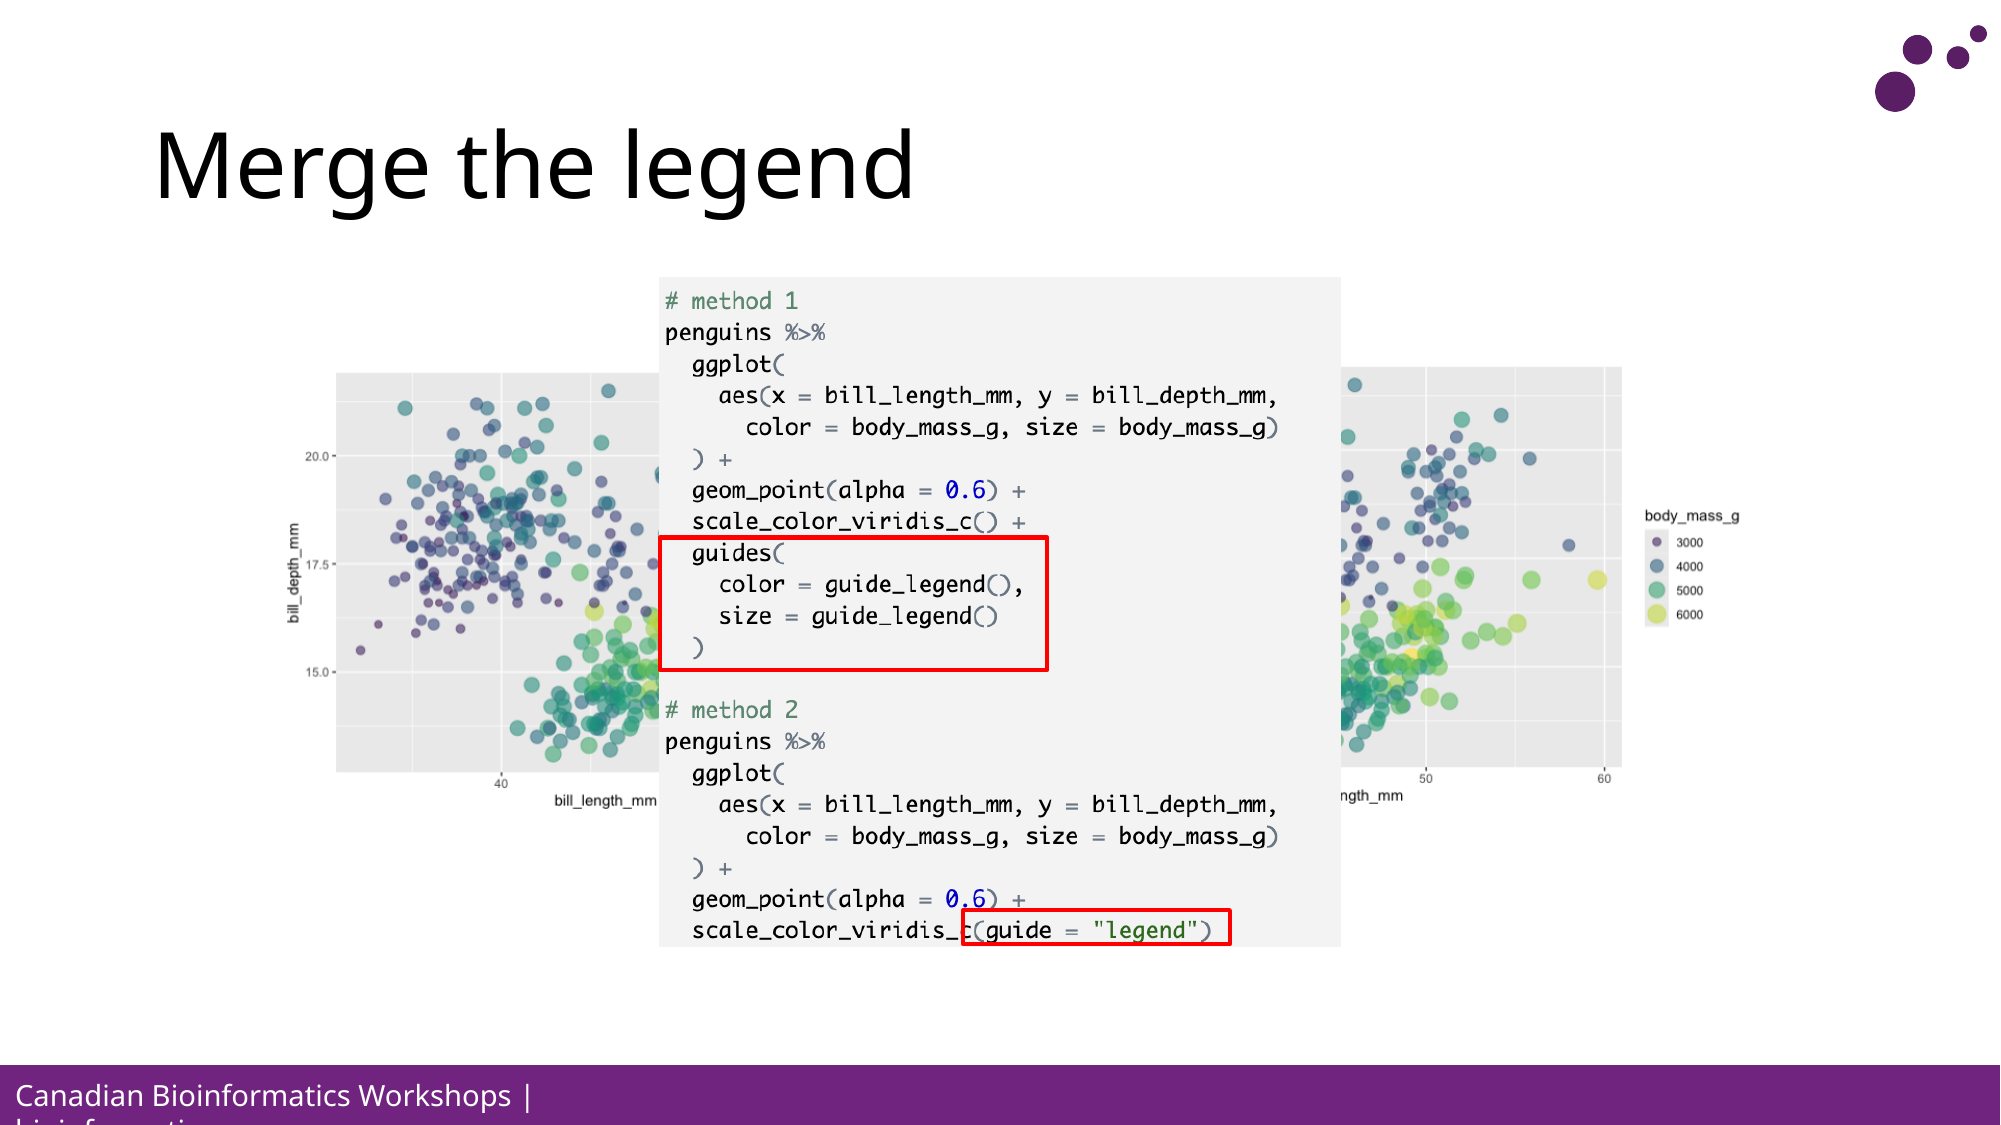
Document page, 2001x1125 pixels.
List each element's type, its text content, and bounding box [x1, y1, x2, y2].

picture [1862, 0, 2000, 138]
picture [283, 276, 1751, 948]
title Merge the legend [137, 59, 1863, 278]
